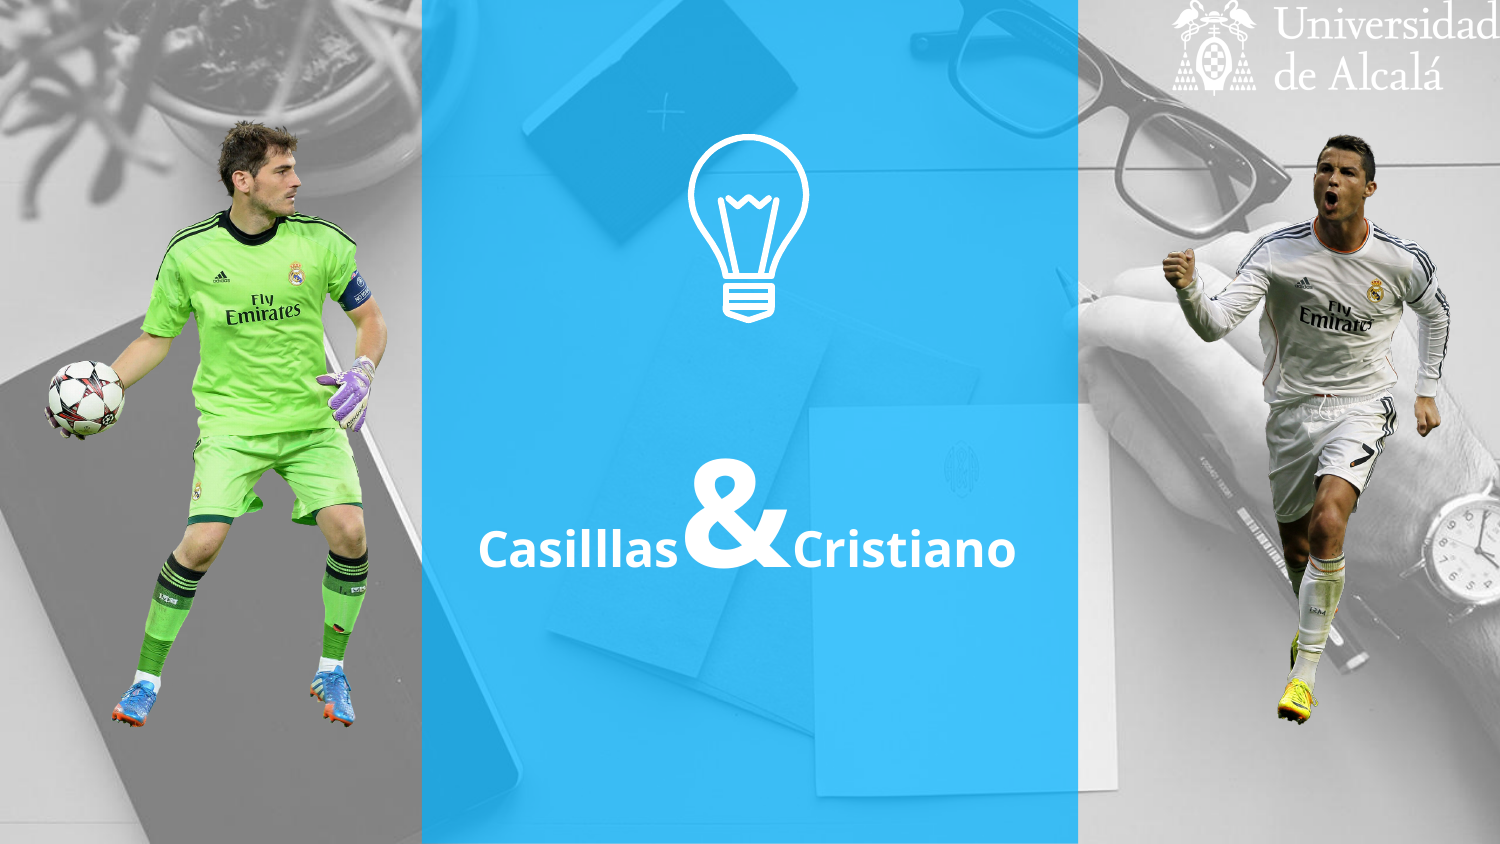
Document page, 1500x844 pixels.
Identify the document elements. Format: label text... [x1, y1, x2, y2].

picture [1079, 0, 1500, 844]
text_box [421, 0, 1079, 844]
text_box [690, 136, 807, 321]
title Casilllas&Cristiano [447, 422, 1048, 613]
picture [0, 0, 421, 844]
